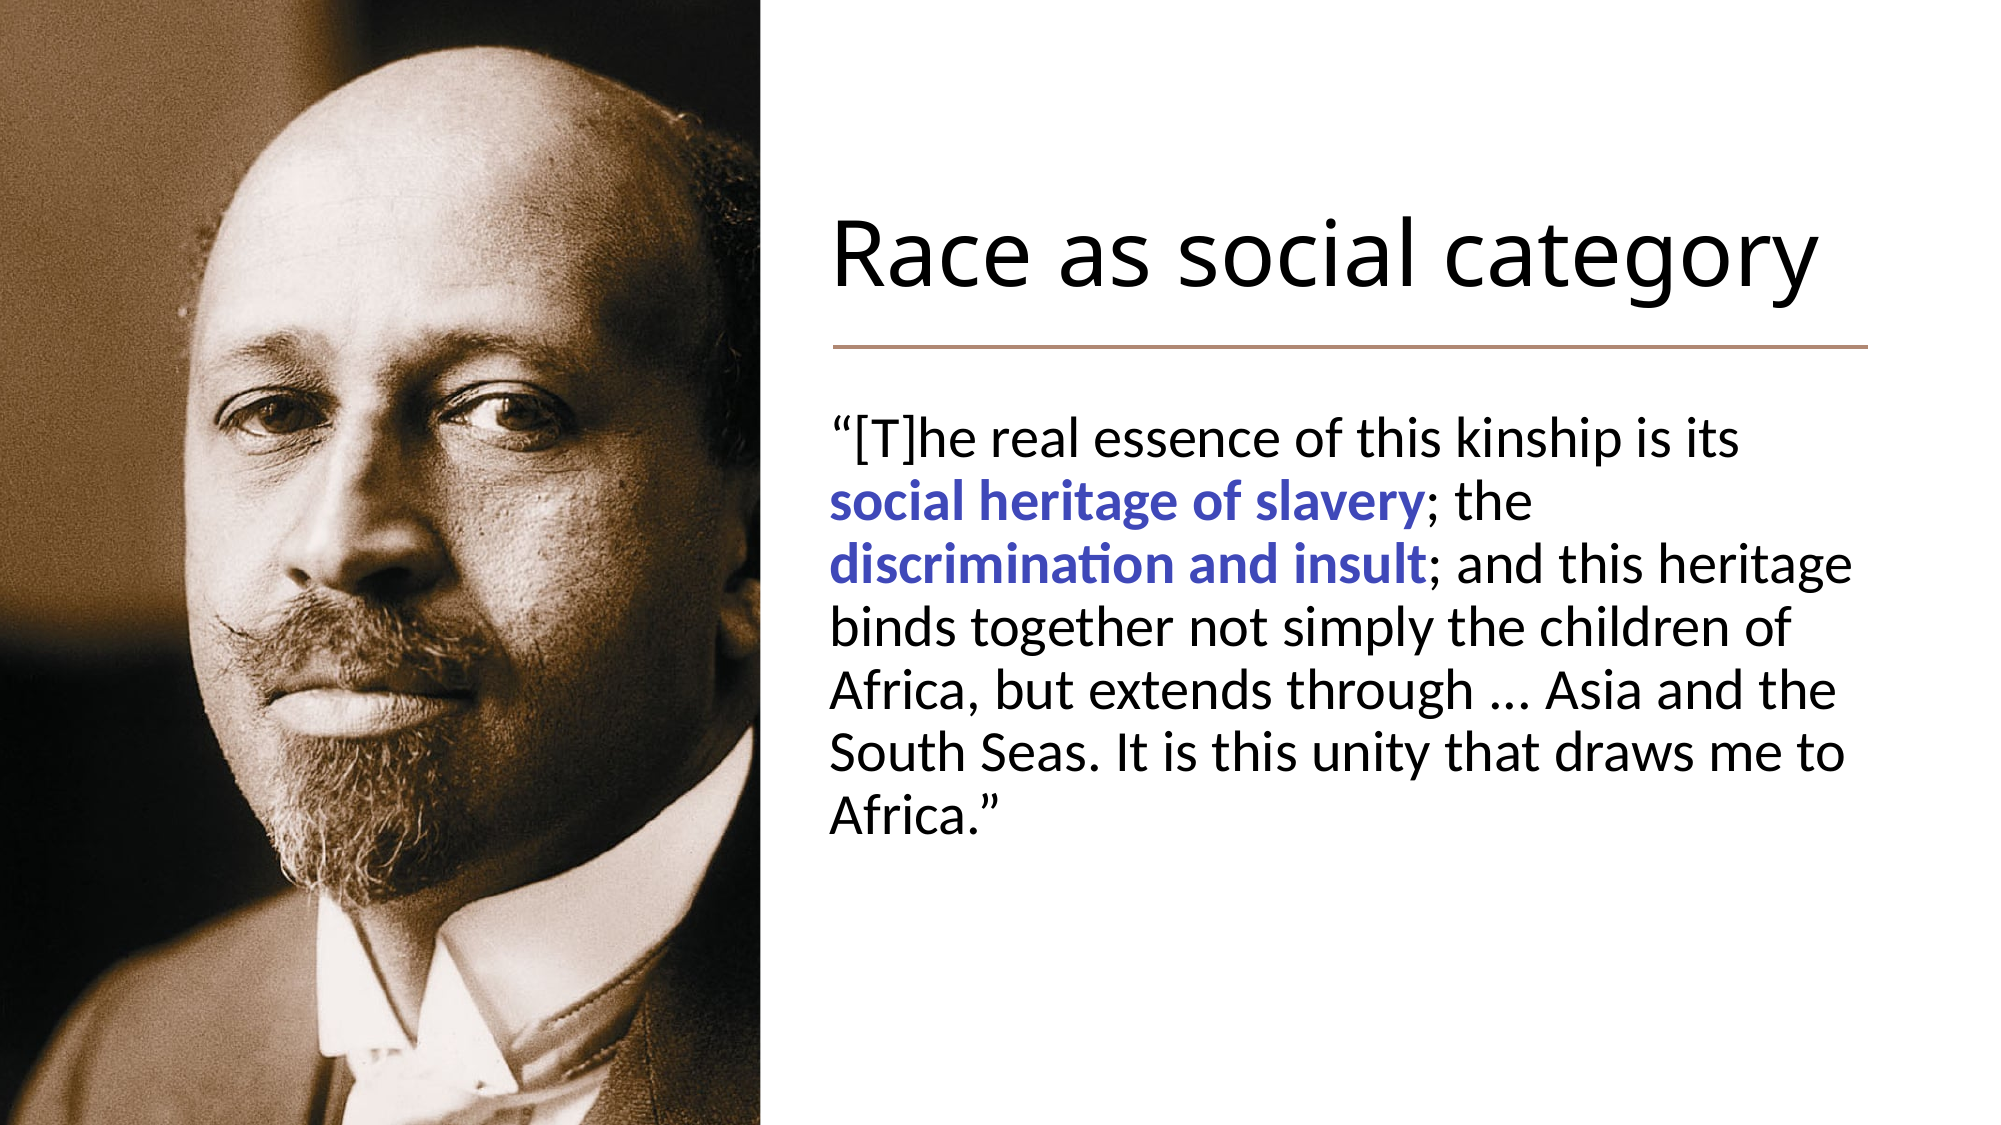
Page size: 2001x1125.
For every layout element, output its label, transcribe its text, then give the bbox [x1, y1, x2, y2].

list “[T]he real essence of this kinship is its social heritage of slavery; the discrimination and insult; and this heritage binds together not simply the children of Africa, but extends through ... Asia and the South Seas. It is this unity that draws me to Africa.” [814, 399, 1895, 1021]
picture [0, 0, 761, 1125]
title Race as social category [814, 103, 1895, 315]
